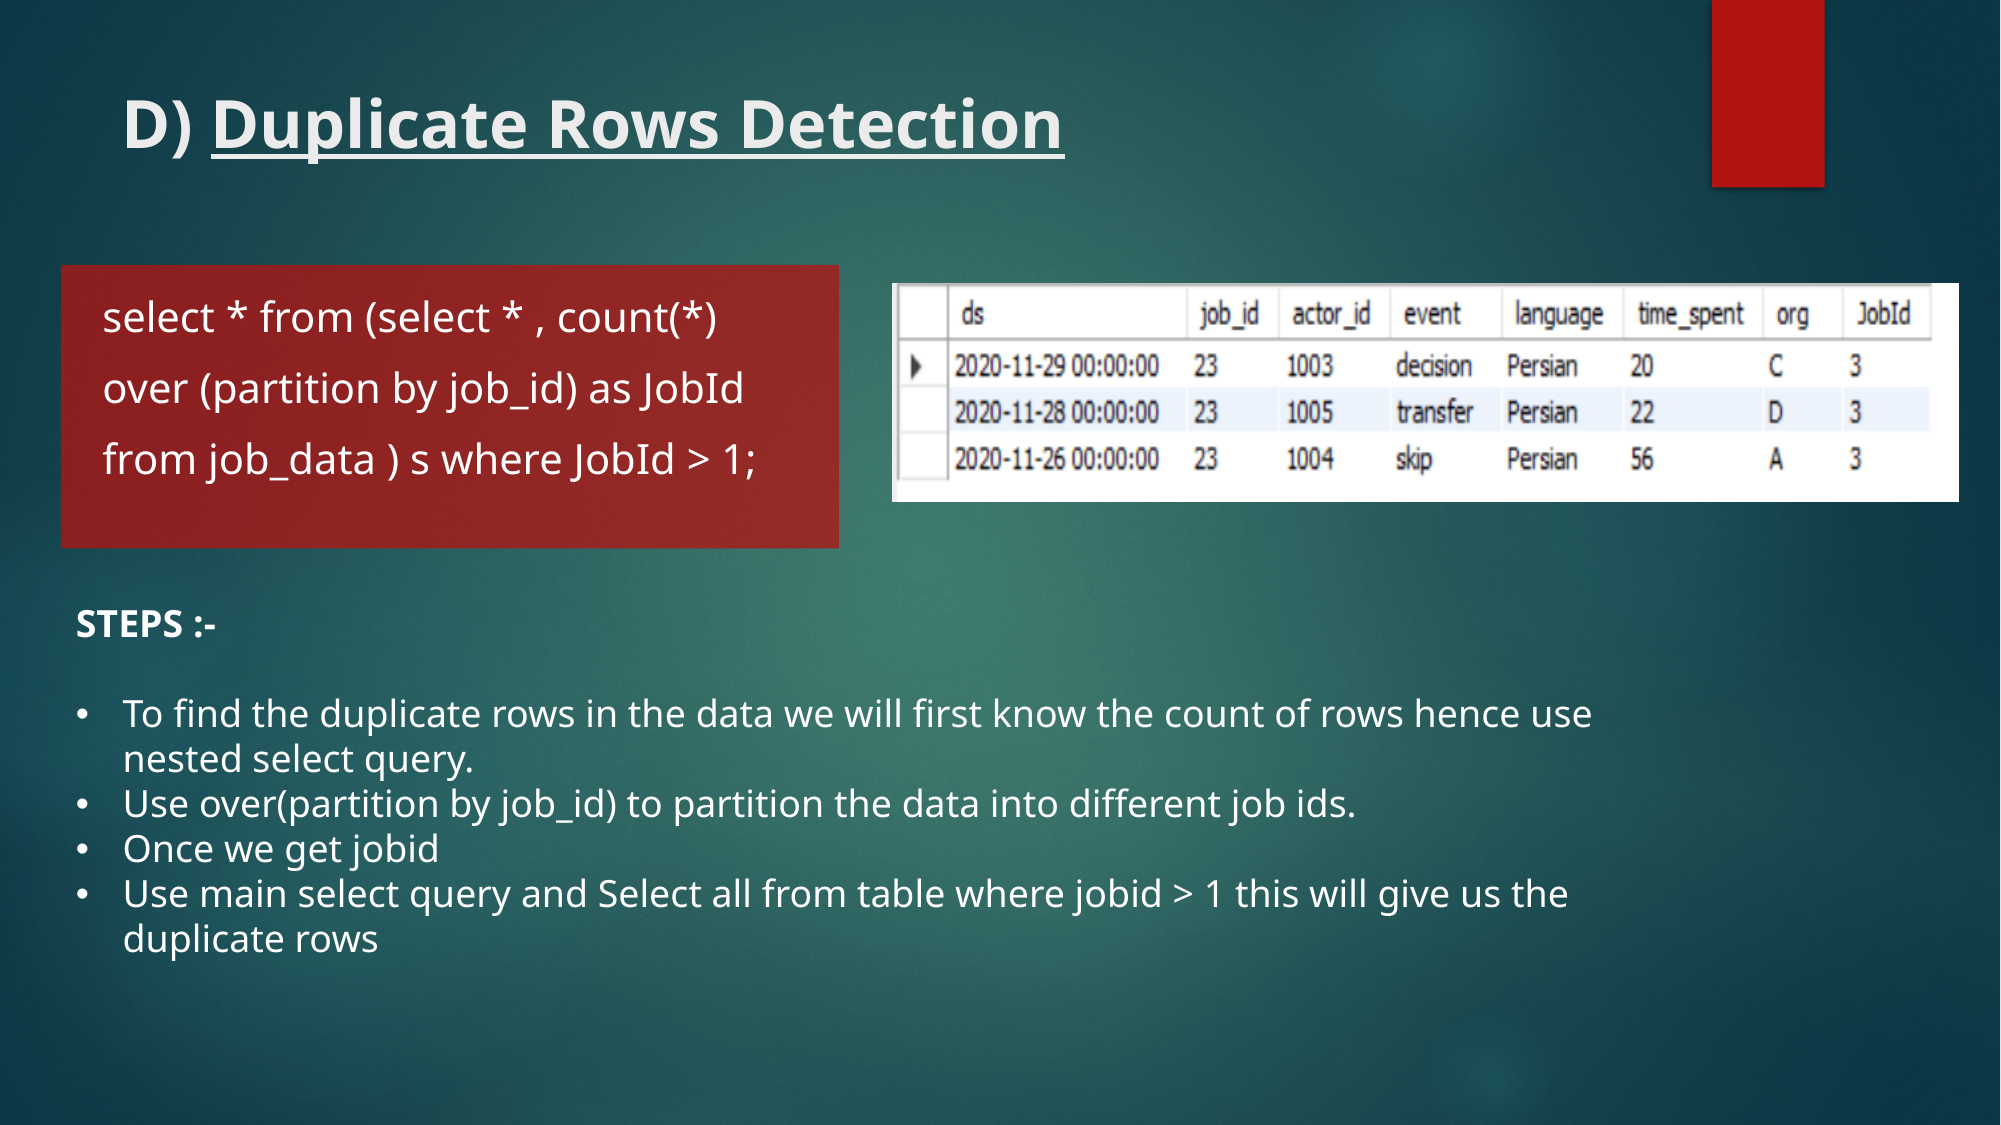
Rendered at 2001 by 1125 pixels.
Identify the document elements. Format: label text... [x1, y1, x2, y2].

picture [0, 0, 2001, 1125]
text_box STEPS :- To find the duplicate rows in the data we will first know the count of rows hence use nested select query. Use over(partition by job_id) to partition the data into different job ids. Once we get jobid Use main select query and Select all from table where jobid > 1 this will give us the duplicate rows [60, 592, 1738, 1058]
text_box [60, 264, 839, 549]
title D) Duplicate Rows Detection [106, 74, 1649, 265]
list select * from (select * , count(*) over (partition by job_id) as JobId from job_data ) s where JobId > 1; [87, 283, 1555, 592]
